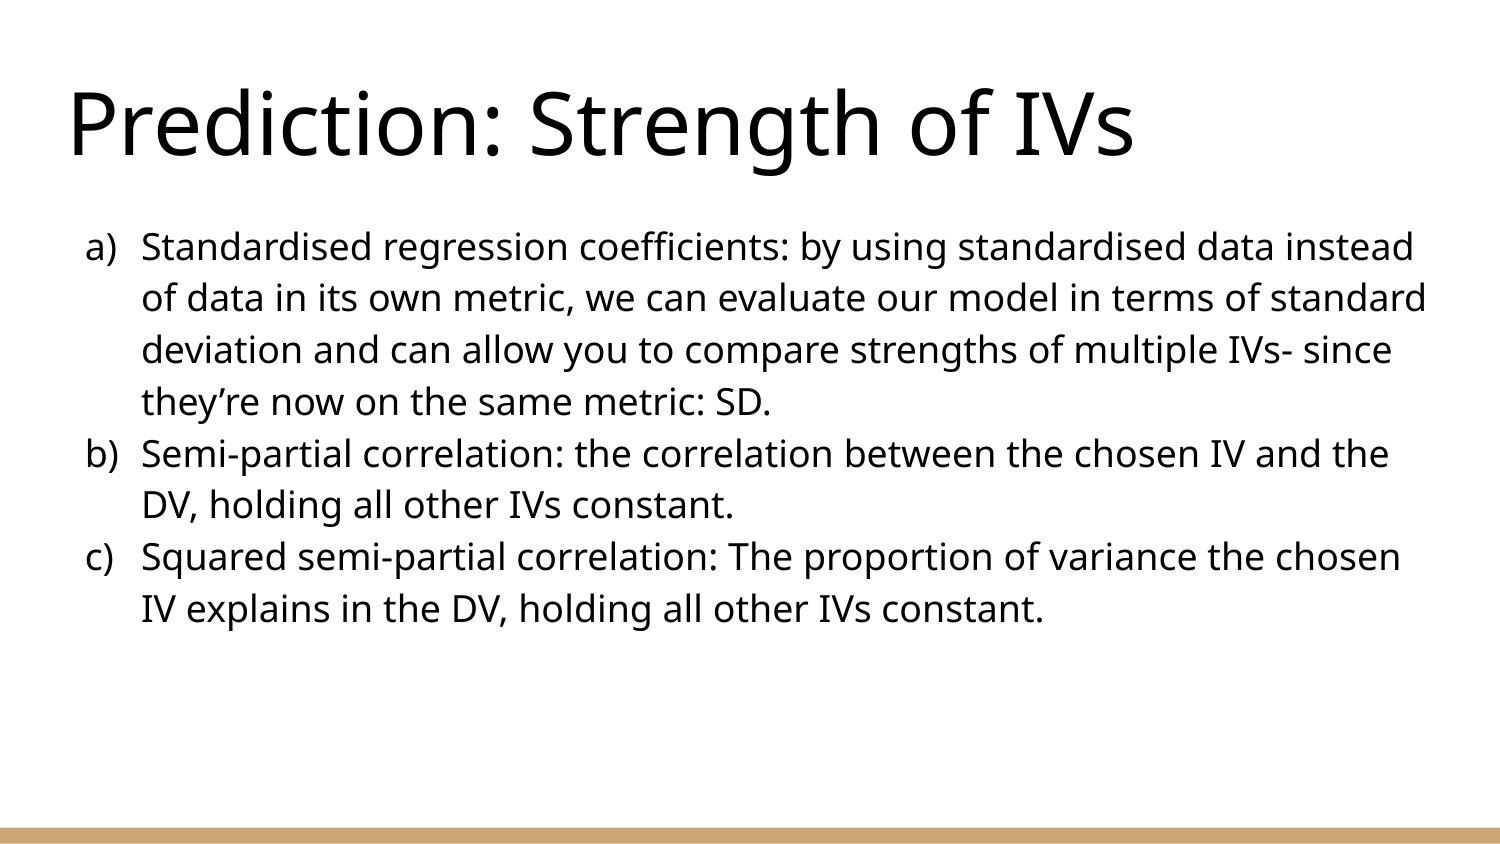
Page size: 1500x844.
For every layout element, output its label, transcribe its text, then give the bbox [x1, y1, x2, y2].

list Standardised regression coefficients: by using standardised data instead of data in its own metric, we can evaluate our model in terms of standard deviation and can allow you to compare strengths of multiple IVs- since they’re now on the same metric: SD. Semi-partial correlation: the correlation between the chosen IV and the DV, holding all other IVs constant. Squared semi-partial correlation: The proportion of variance the chosen IV explains in the DV, holding all other IVs constant. [51, 200, 1449, 752]
title Prediction: Strength of IVs [51, 51, 1449, 189]
